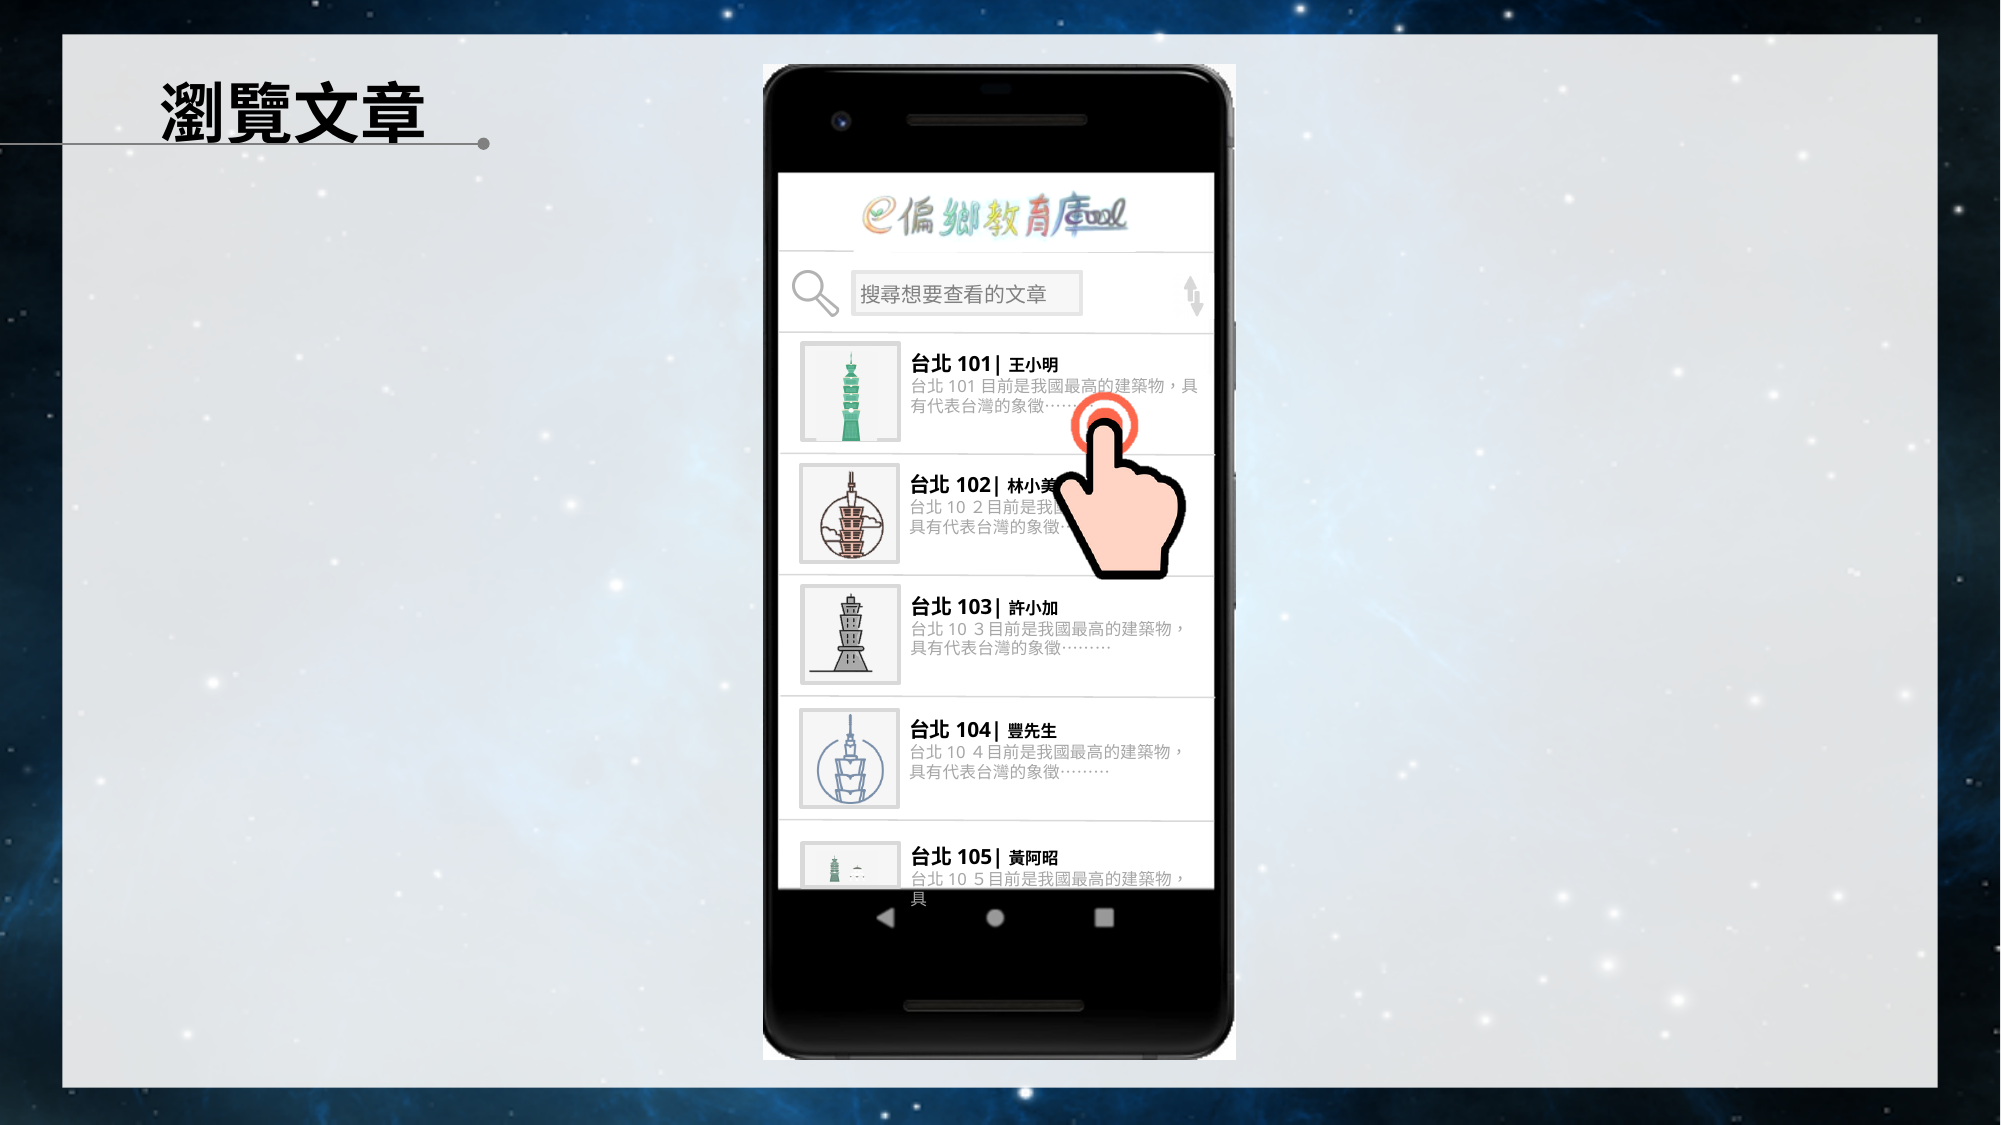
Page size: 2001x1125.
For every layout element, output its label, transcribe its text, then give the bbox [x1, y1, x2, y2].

text_box 瀏覽文章 [145, 64, 442, 143]
text_box [62, 34, 1938, 1088]
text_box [780, 452, 1017, 456]
picture [0, 0, 2001, 1125]
picture [763, 64, 1237, 1061]
text_box 瀏覽文章 [145, 153, 442, 160]
